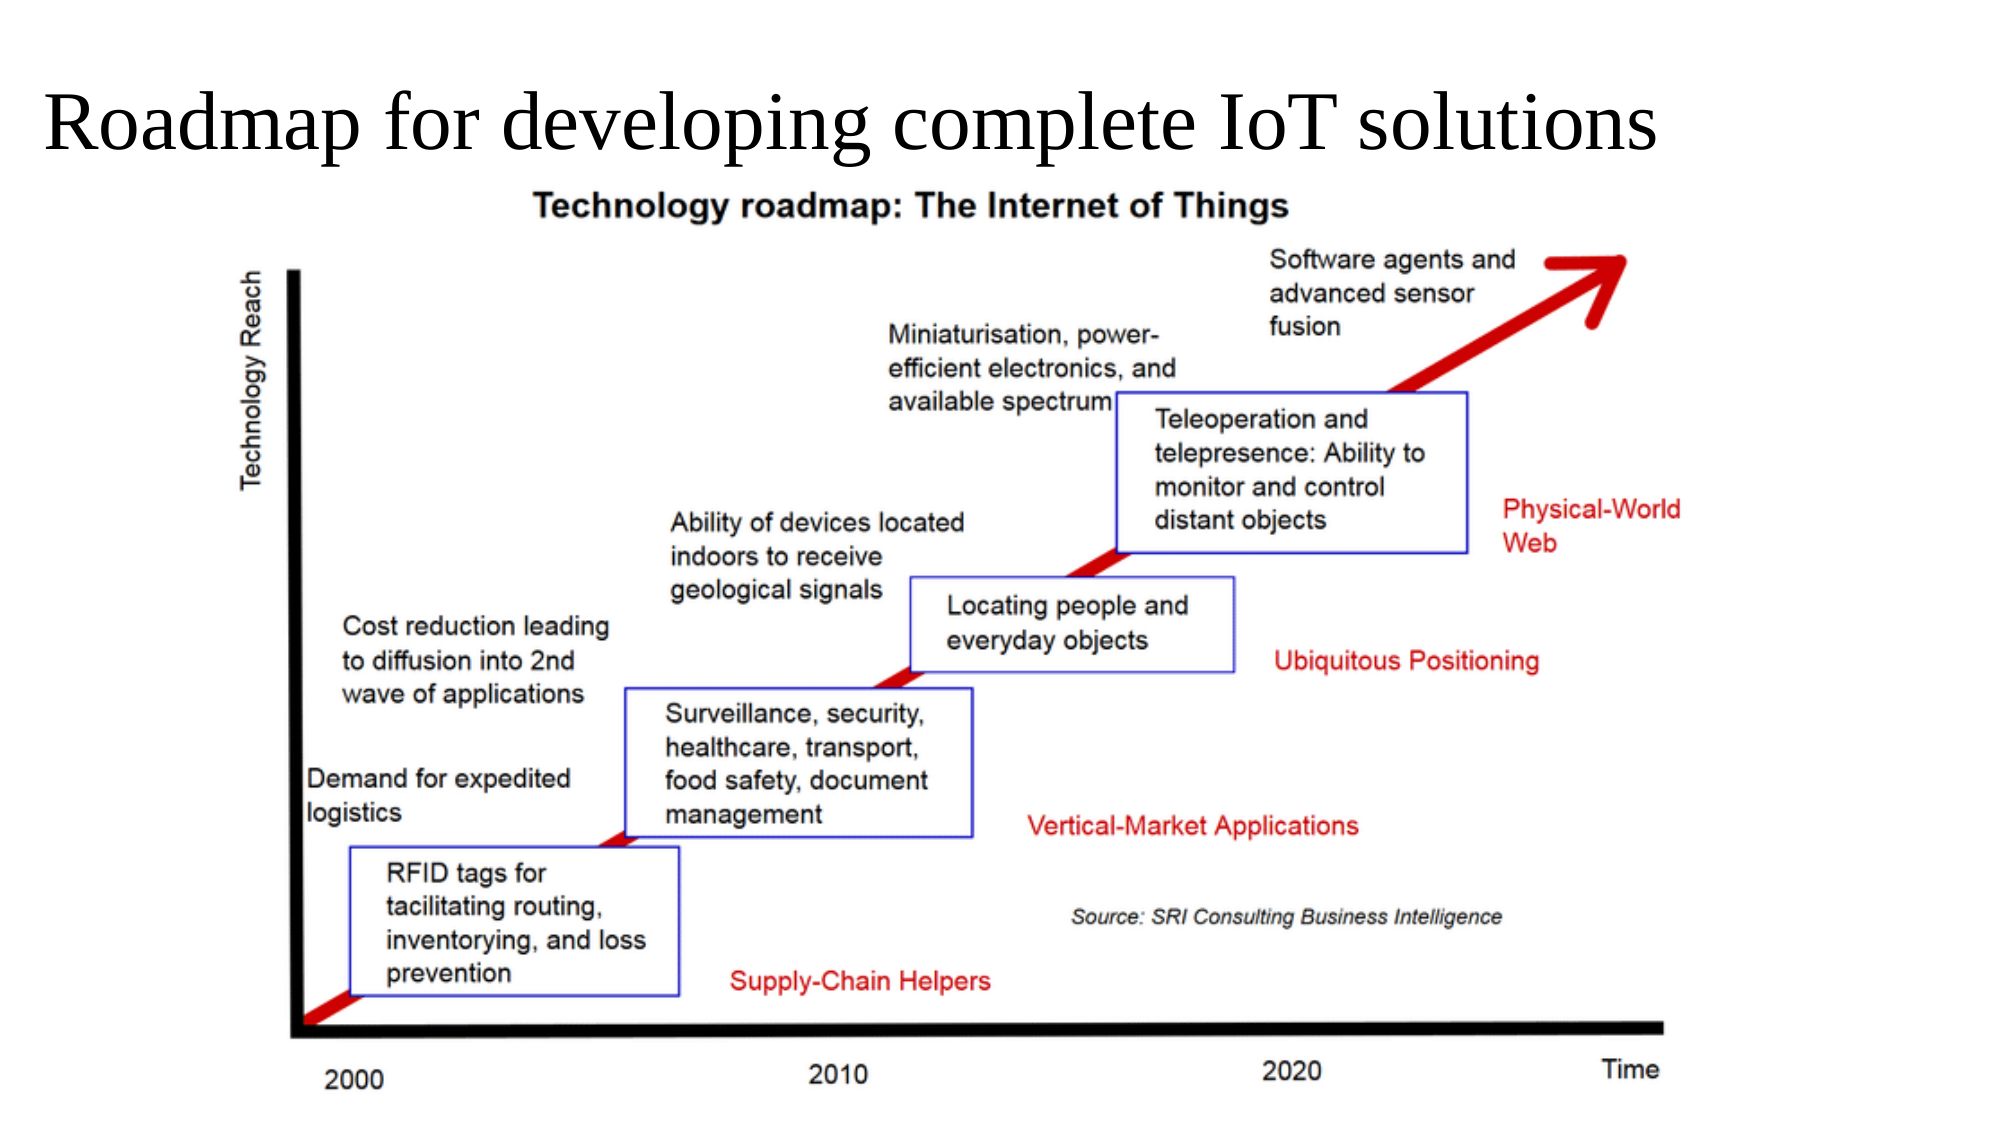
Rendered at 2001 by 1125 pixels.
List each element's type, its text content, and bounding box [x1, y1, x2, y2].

picture [199, 176, 1725, 1103]
title Roadmap for developing complete IoT solutions [28, 14, 1754, 232]
